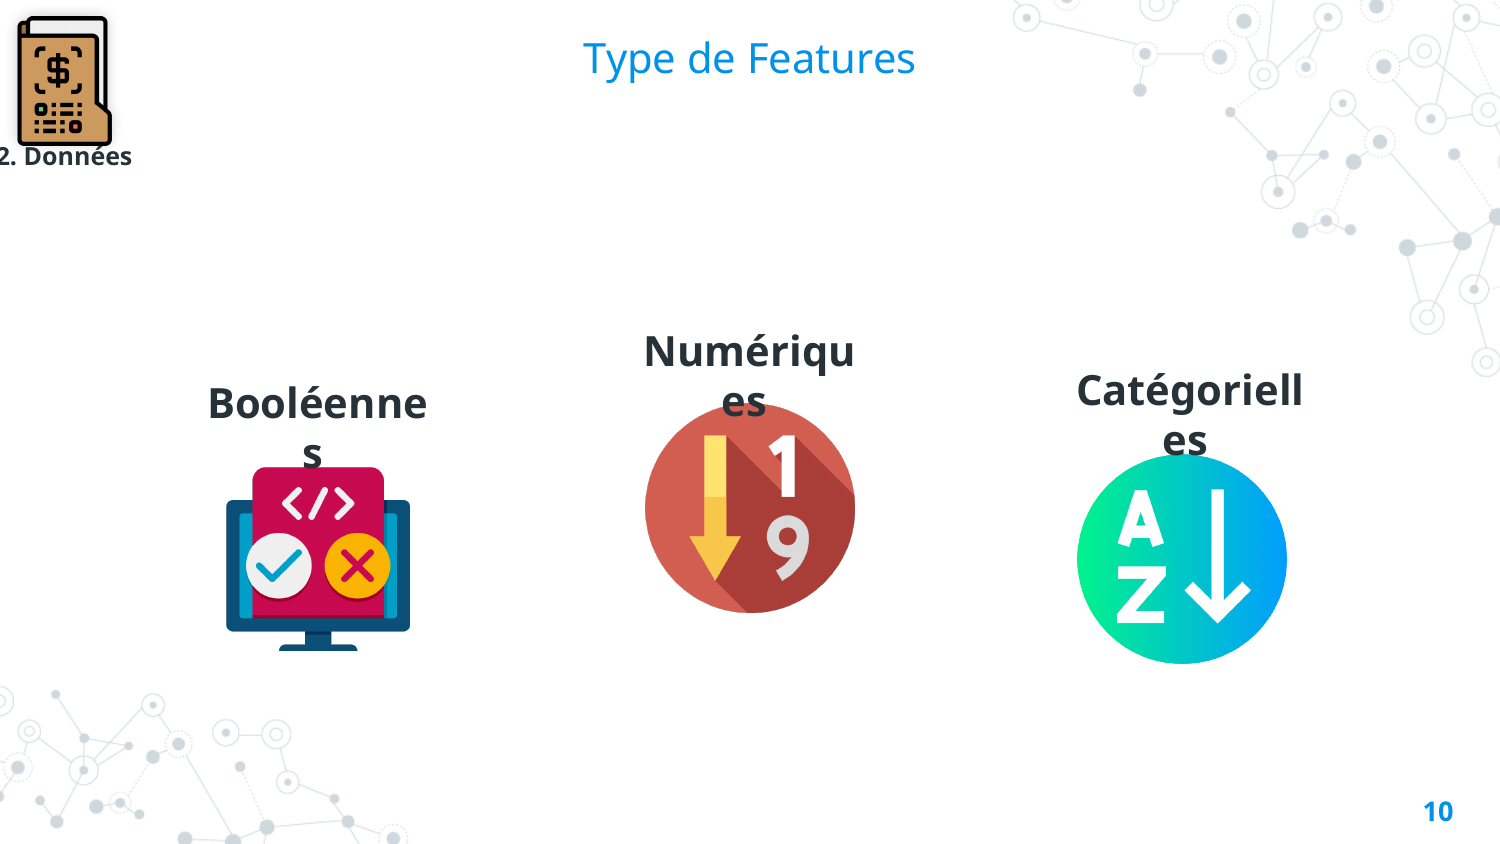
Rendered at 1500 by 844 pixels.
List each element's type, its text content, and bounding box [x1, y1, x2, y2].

text_box Numériques [617, 317, 883, 433]
picture [0, 0, 1500, 844]
text_box Booléennes [185, 368, 451, 484]
text_box Type de Features [541, 17, 960, 123]
text_box 2. Données [0, 125, 185, 199]
text_box Catégorielles [1049, 356, 1332, 471]
slide_number 10 [1378, 779, 1469, 844]
